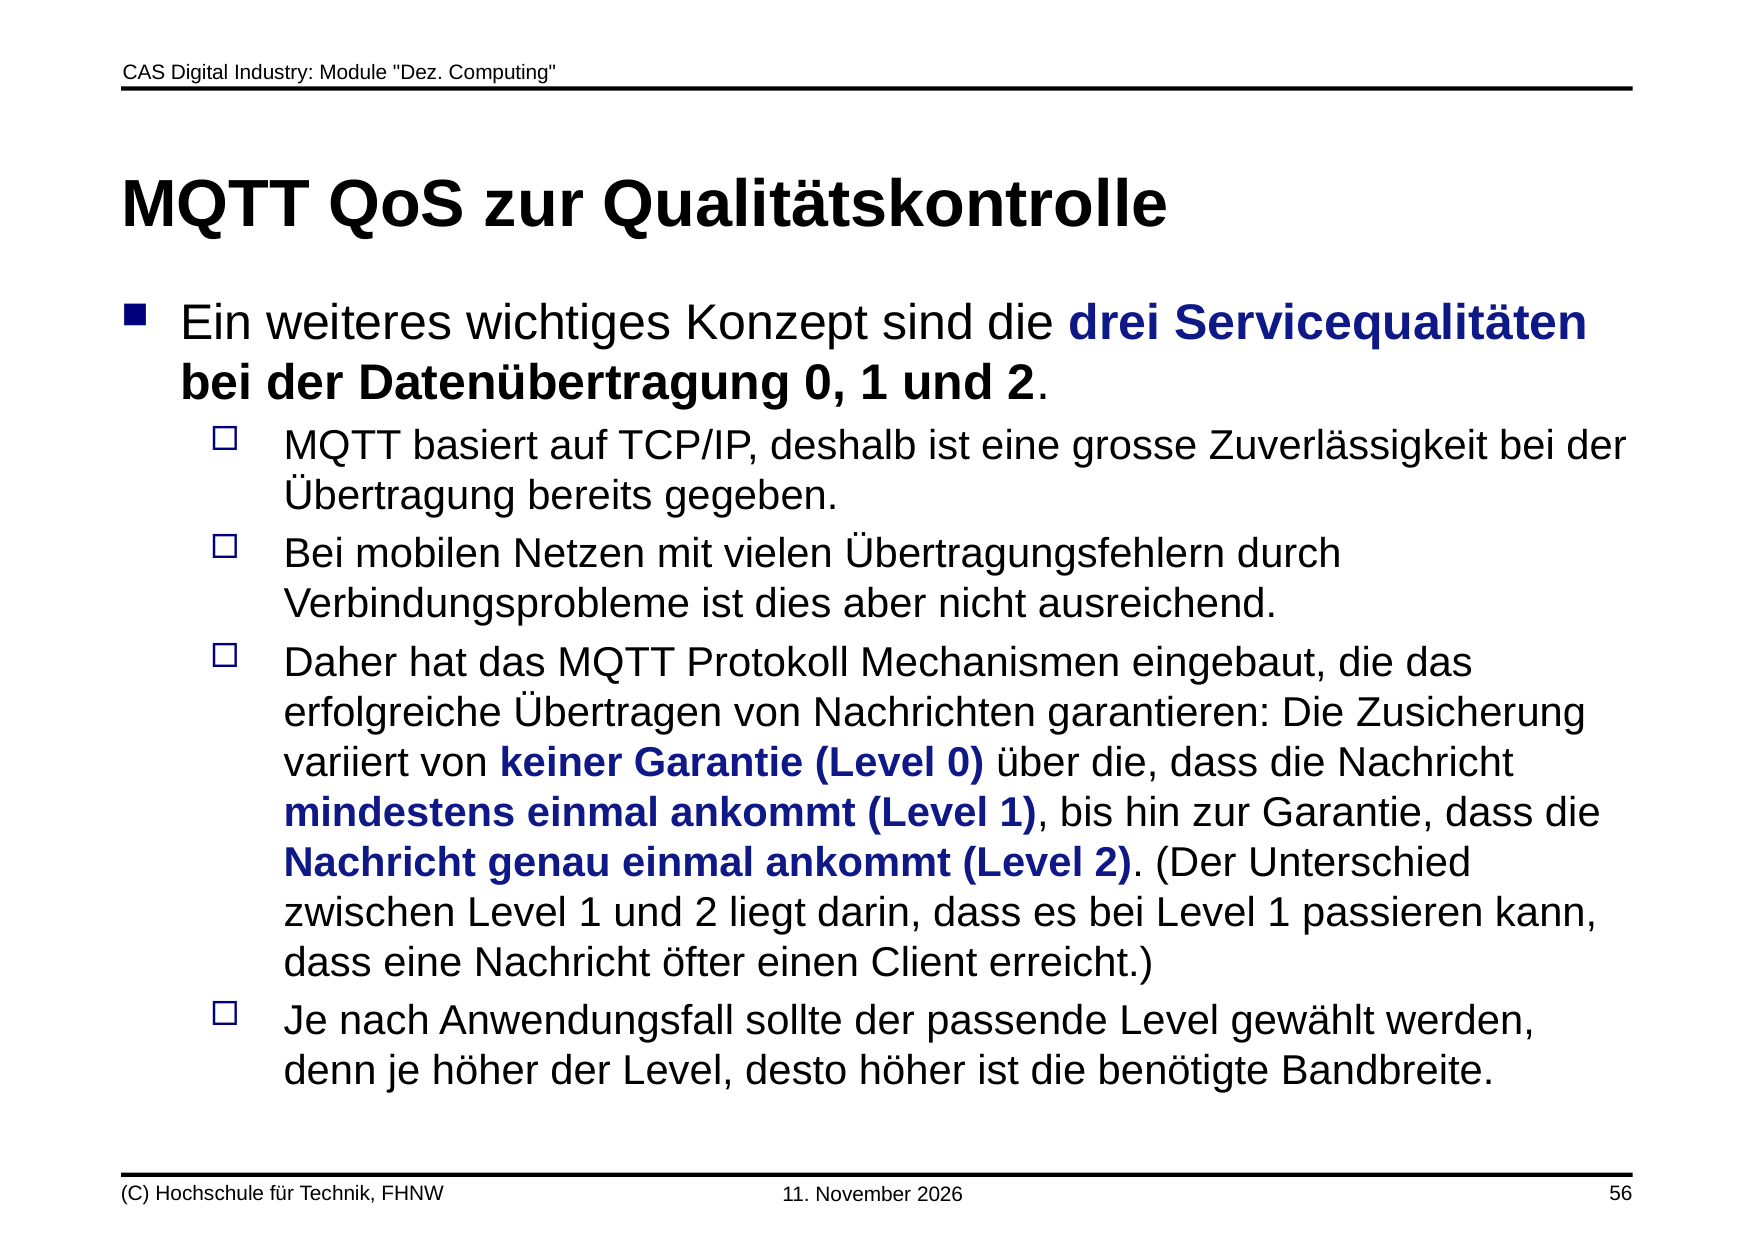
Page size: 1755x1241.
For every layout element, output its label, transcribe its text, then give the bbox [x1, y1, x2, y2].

title MQTT QoS zur Qualitätskontrolle [120, 159, 1633, 237]
footer (C) Hochschule für Technik, FHNW [120, 1169, 724, 1205]
slide_number 19. Oktober 2019 [782, 1170, 1374, 1207]
slide_number 56 [1490, 1174, 1633, 1205]
list Ein weiteres wichtiges Konzept sind die drei Servicequalitäten bei der Datenübertragung 0, 1 und 2. MQTT basiert auf TCP/IP, deshalb ist eine grosse Zuverlässigkeit bei der Übertragung bereits gegeben. Bei mobilen Netzen mit vielen Übertragungsfehlern durch Verbindungsprobleme ist dies aber nicht ausreichend. Daher hat das MQTT Protokoll Mechanismen eingebaut, die das erfolgreiche Übertragen von Nachrichten garantieren: Die Zusicherung variiert von keiner Garantie (Level 0) über die, dass die Nachricht mindestens einmal ankommt (Level 1), bis hin zur Garantie, dass die Nachricht genau einmal ankommt (Level 2). (Der Unterschied zwischen Level 1 und 2 liegt darin, dass es bei Level 1 passieren kann, dass eine Nachricht öfter einen Client erreicht.) Je nach Anwendungsfall sollte der passende Level gewählt werden, denn je höher der Level, desto höher ist die benötigte Bandbreite. [120, 289, 1633, 1093]
